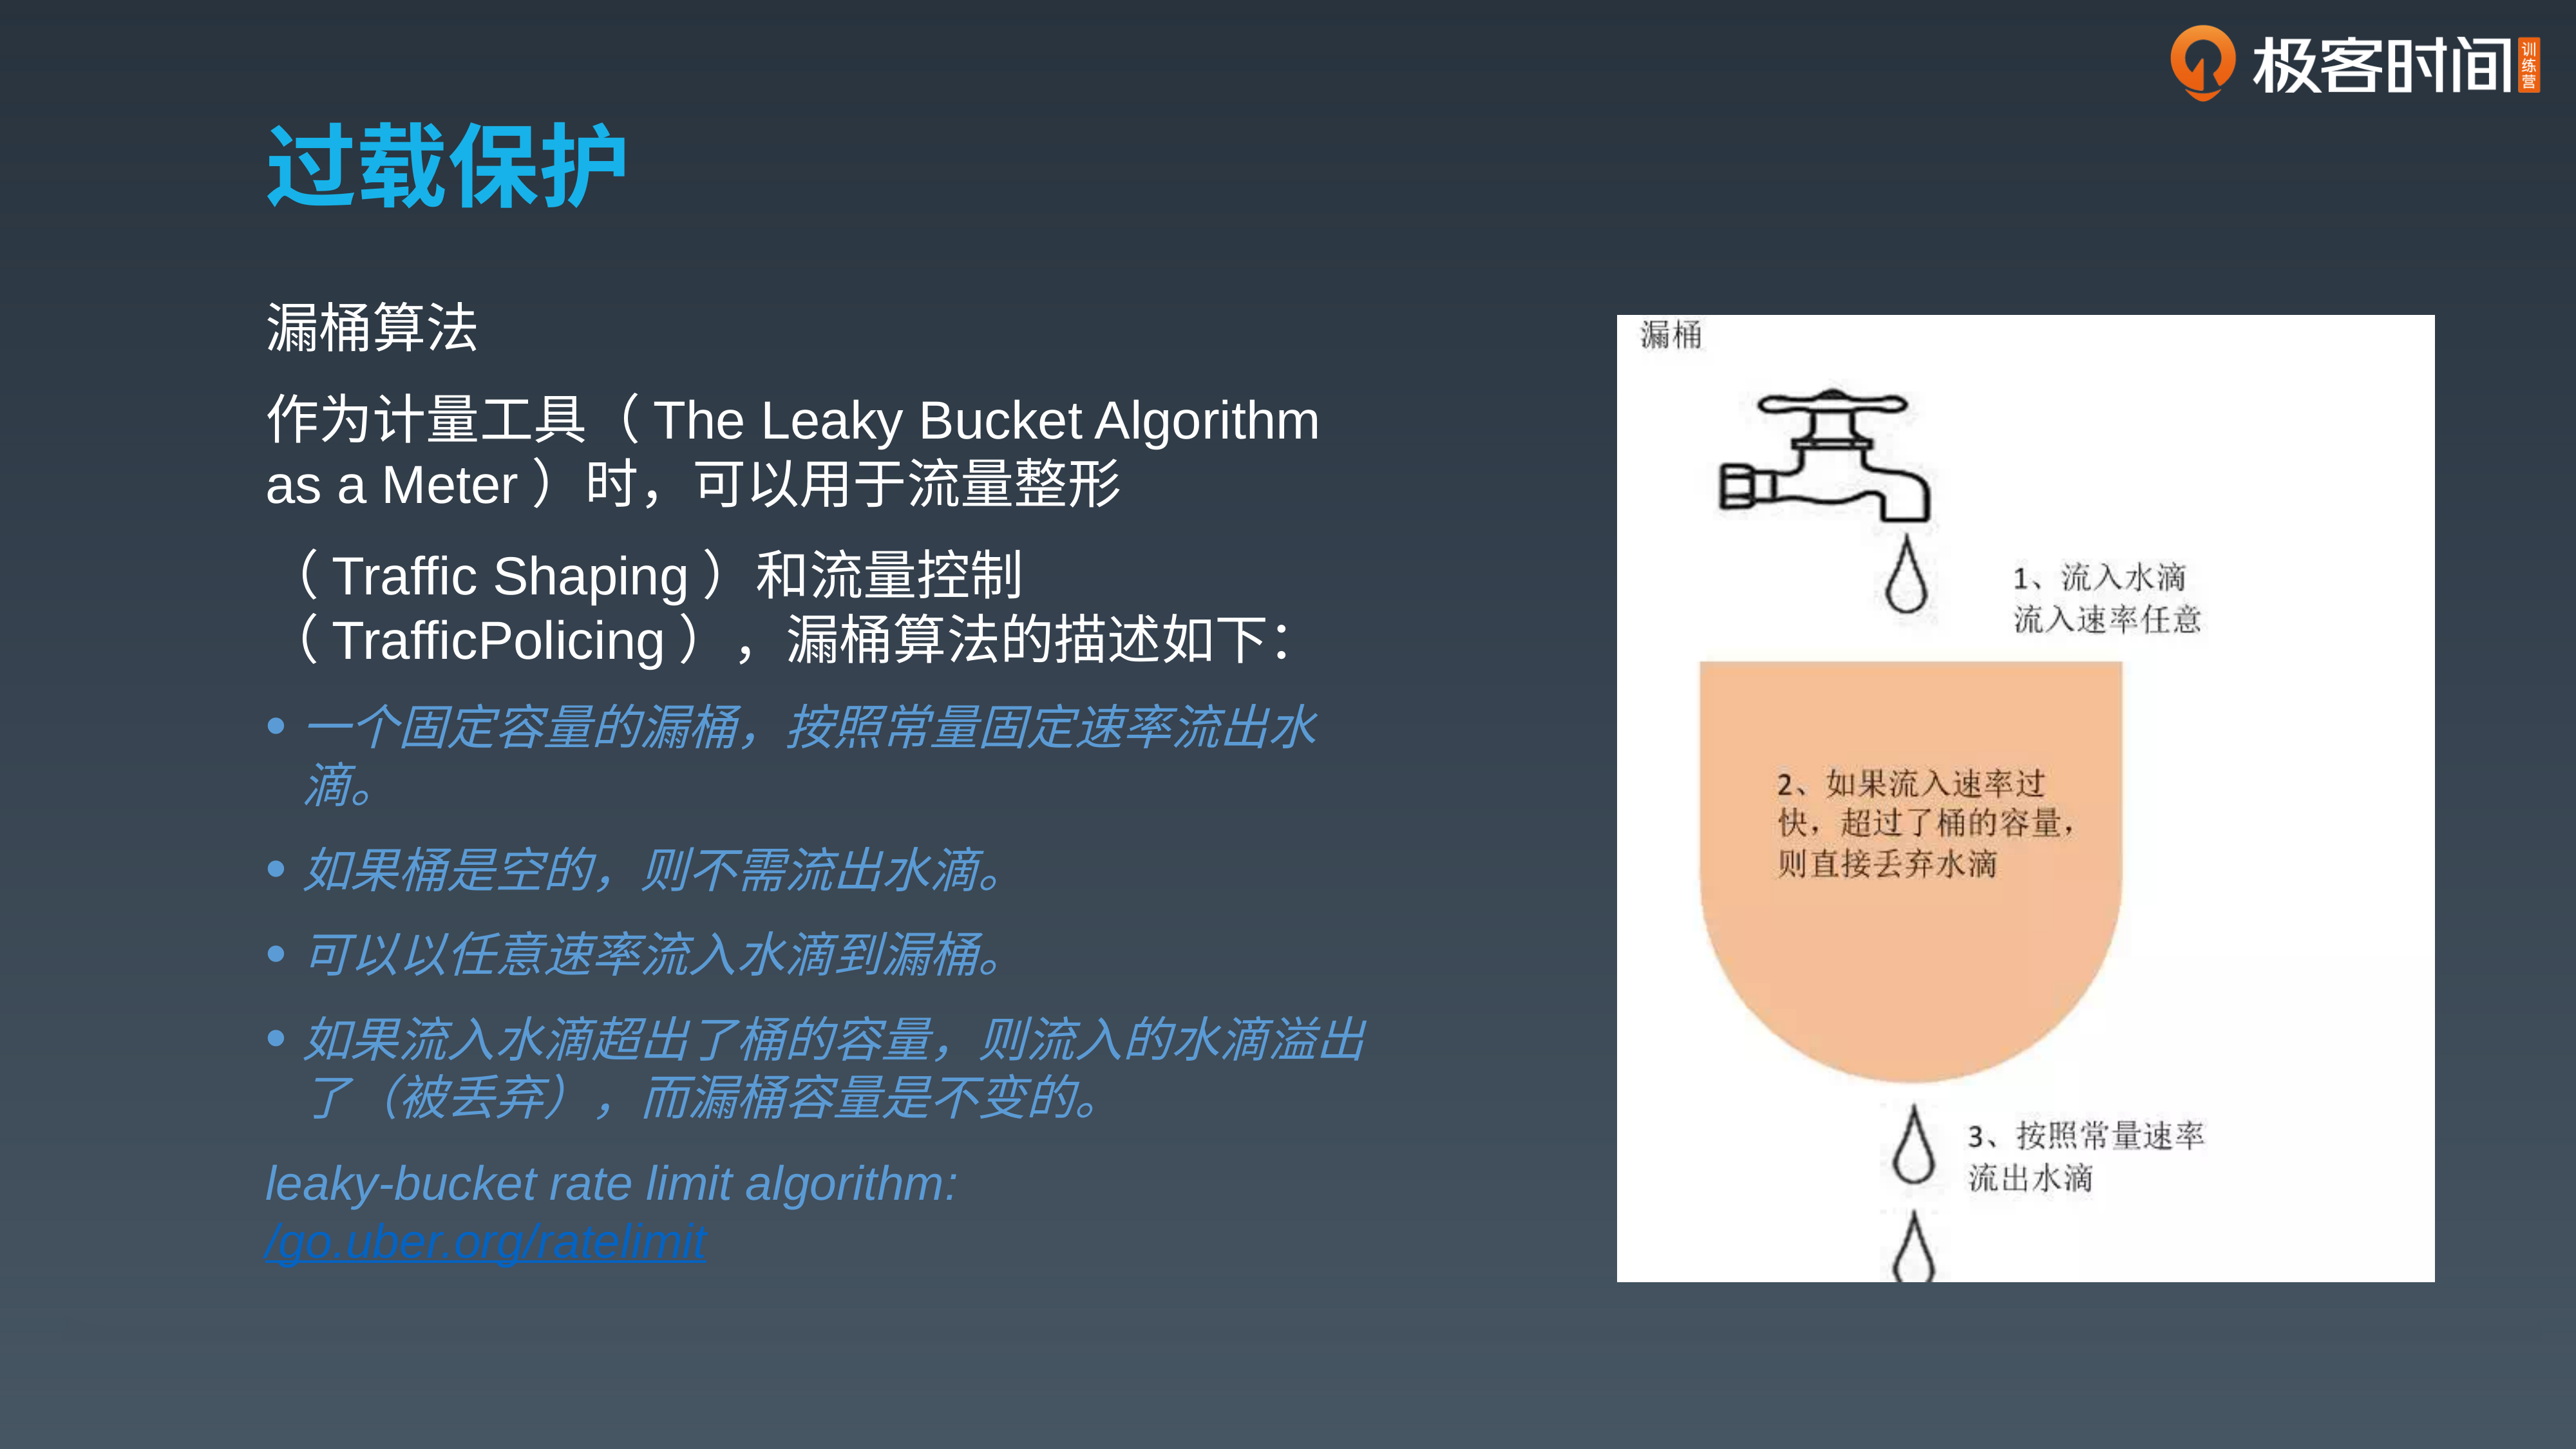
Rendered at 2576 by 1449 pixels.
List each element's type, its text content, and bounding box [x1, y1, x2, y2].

title 过载保护 [260, 103, 2316, 243]
picture [0, 0, 2576, 1449]
list 漏桶算法 作为计量工具（The Leaky Bucket Algorithm as a Meter）时，可以用于流量整形 （Traffic Shaping）和流量控制（TrafficPolicing），漏桶算法的描述如下： 一个固定容量的漏桶，按照常量固定速率流出水滴。 如果桶是空的，则不需流出水滴。 可以以任意速率流入水滴到漏桶。 如果流入水滴超出了桶的容量，则流入的水滴溢出了（被丢弃），而漏桶容量是不变的。 leaky-bucket rate limit algorithm: /go.uber.org/ratelimit [260, 288, 1385, 1384]
